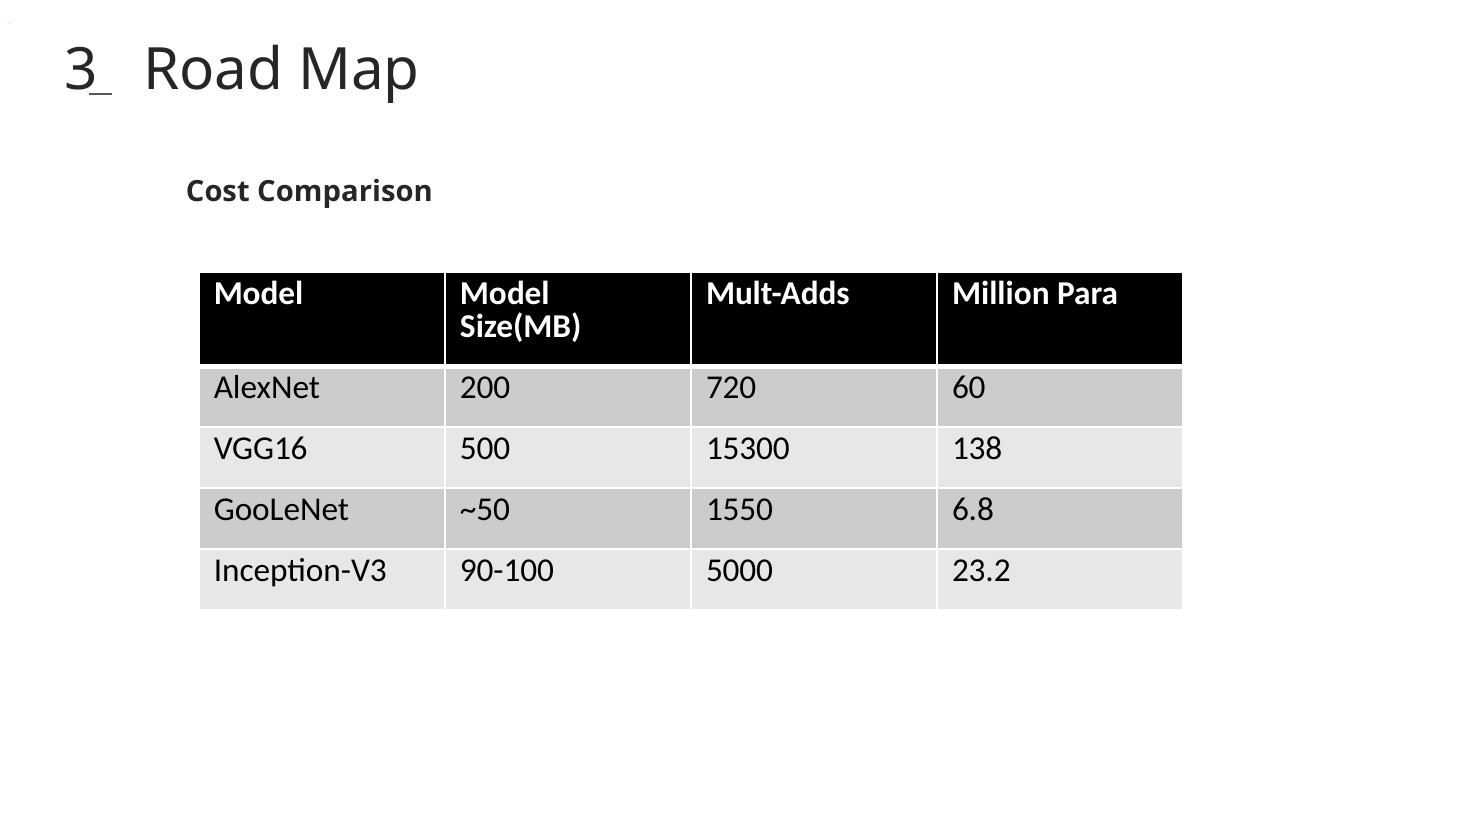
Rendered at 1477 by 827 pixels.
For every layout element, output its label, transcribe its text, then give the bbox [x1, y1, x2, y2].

table_cell ~50 [446, 489, 690, 548]
table_header Model Size(MB) [446, 273, 690, 364]
table_cell 5000 [692, 550, 936, 609]
table_cell 1550 [692, 489, 936, 548]
table_cell 500 [446, 428, 690, 487]
table_header Million Para [938, 273, 1182, 364]
table_cell 138 [938, 428, 1182, 487]
table_cell 15300 [692, 428, 936, 487]
table_cell VGG16 [200, 428, 444, 487]
table_header Model [200, 273, 444, 364]
table_cell AlexNet [200, 369, 444, 426]
table_cell 6.8 [938, 489, 1182, 548]
text_box 3 Road Map [5, 23, 479, 109]
text_box Cost Comparison [171, 165, 1211, 215]
table_cell 23.2 [938, 550, 1182, 609]
table_cell GooLeNet [200, 489, 444, 548]
table_cell 60 [938, 369, 1182, 426]
table_cell 200 [446, 369, 690, 426]
table_cell 90-100 [446, 550, 690, 609]
table_cell Inception-V3 [200, 550, 444, 609]
table_cell 720 [692, 369, 936, 426]
table_header Mult-Adds [692, 273, 936, 364]
